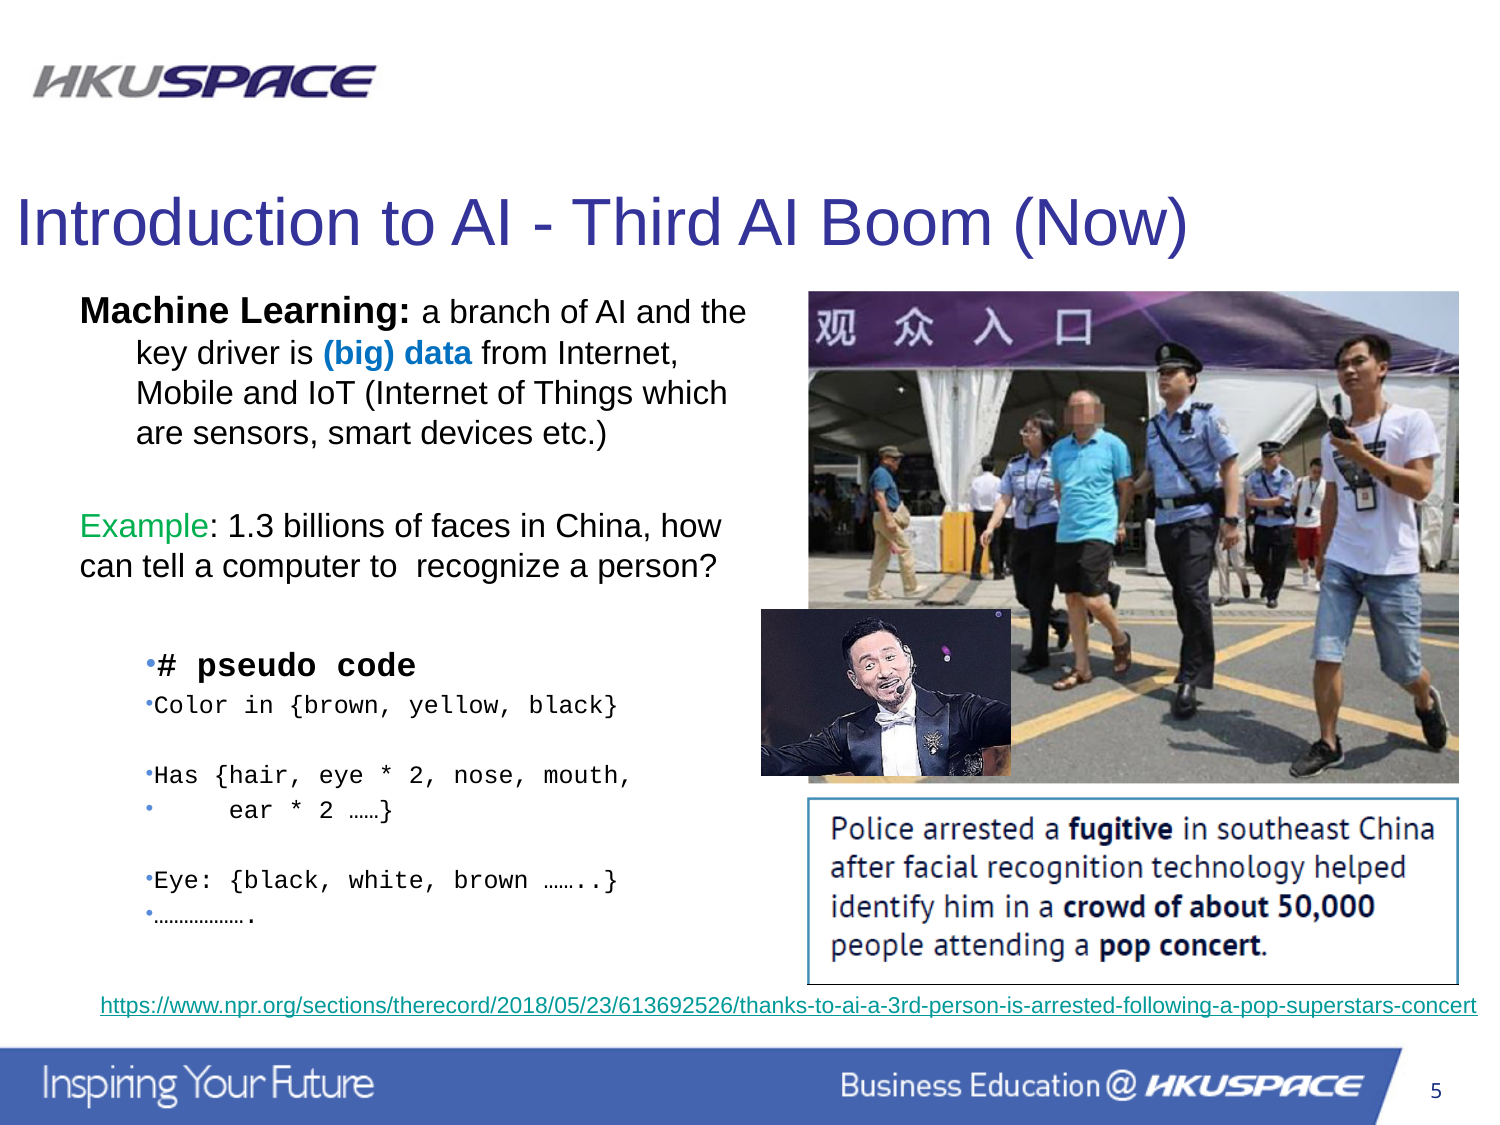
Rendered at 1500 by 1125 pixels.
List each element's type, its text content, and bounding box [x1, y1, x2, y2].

picture [0, 0, 1500, 1125]
text_box Introduction to AI - Third AI Boom (Now) [0, 101, 1325, 266]
text_box https://www.npr.org/sections/therecord/2018/05/23/613692526/thanks-to-ai-a-3rd-person-is-arrested-following-a-pop-superstars-concert [85, 983, 1494, 1066]
slide_number 5 [1415, 1070, 1499, 1125]
text_box Machine Learning: a branch of AI and the key driver is (big) data from Internet, Mobile and IoT (Internet of Things which are sensors, smart devices etc.) Example: 1.3 billions of faces in China, how can tell a computer to recognize a person? # pseudo code Color in {brown, yellow, black} Has {hair, eye * 2, nose, mouth, ear * 2 ……} Eye: {black, white, brown ……..} ………………. [64, 278, 790, 1047]
